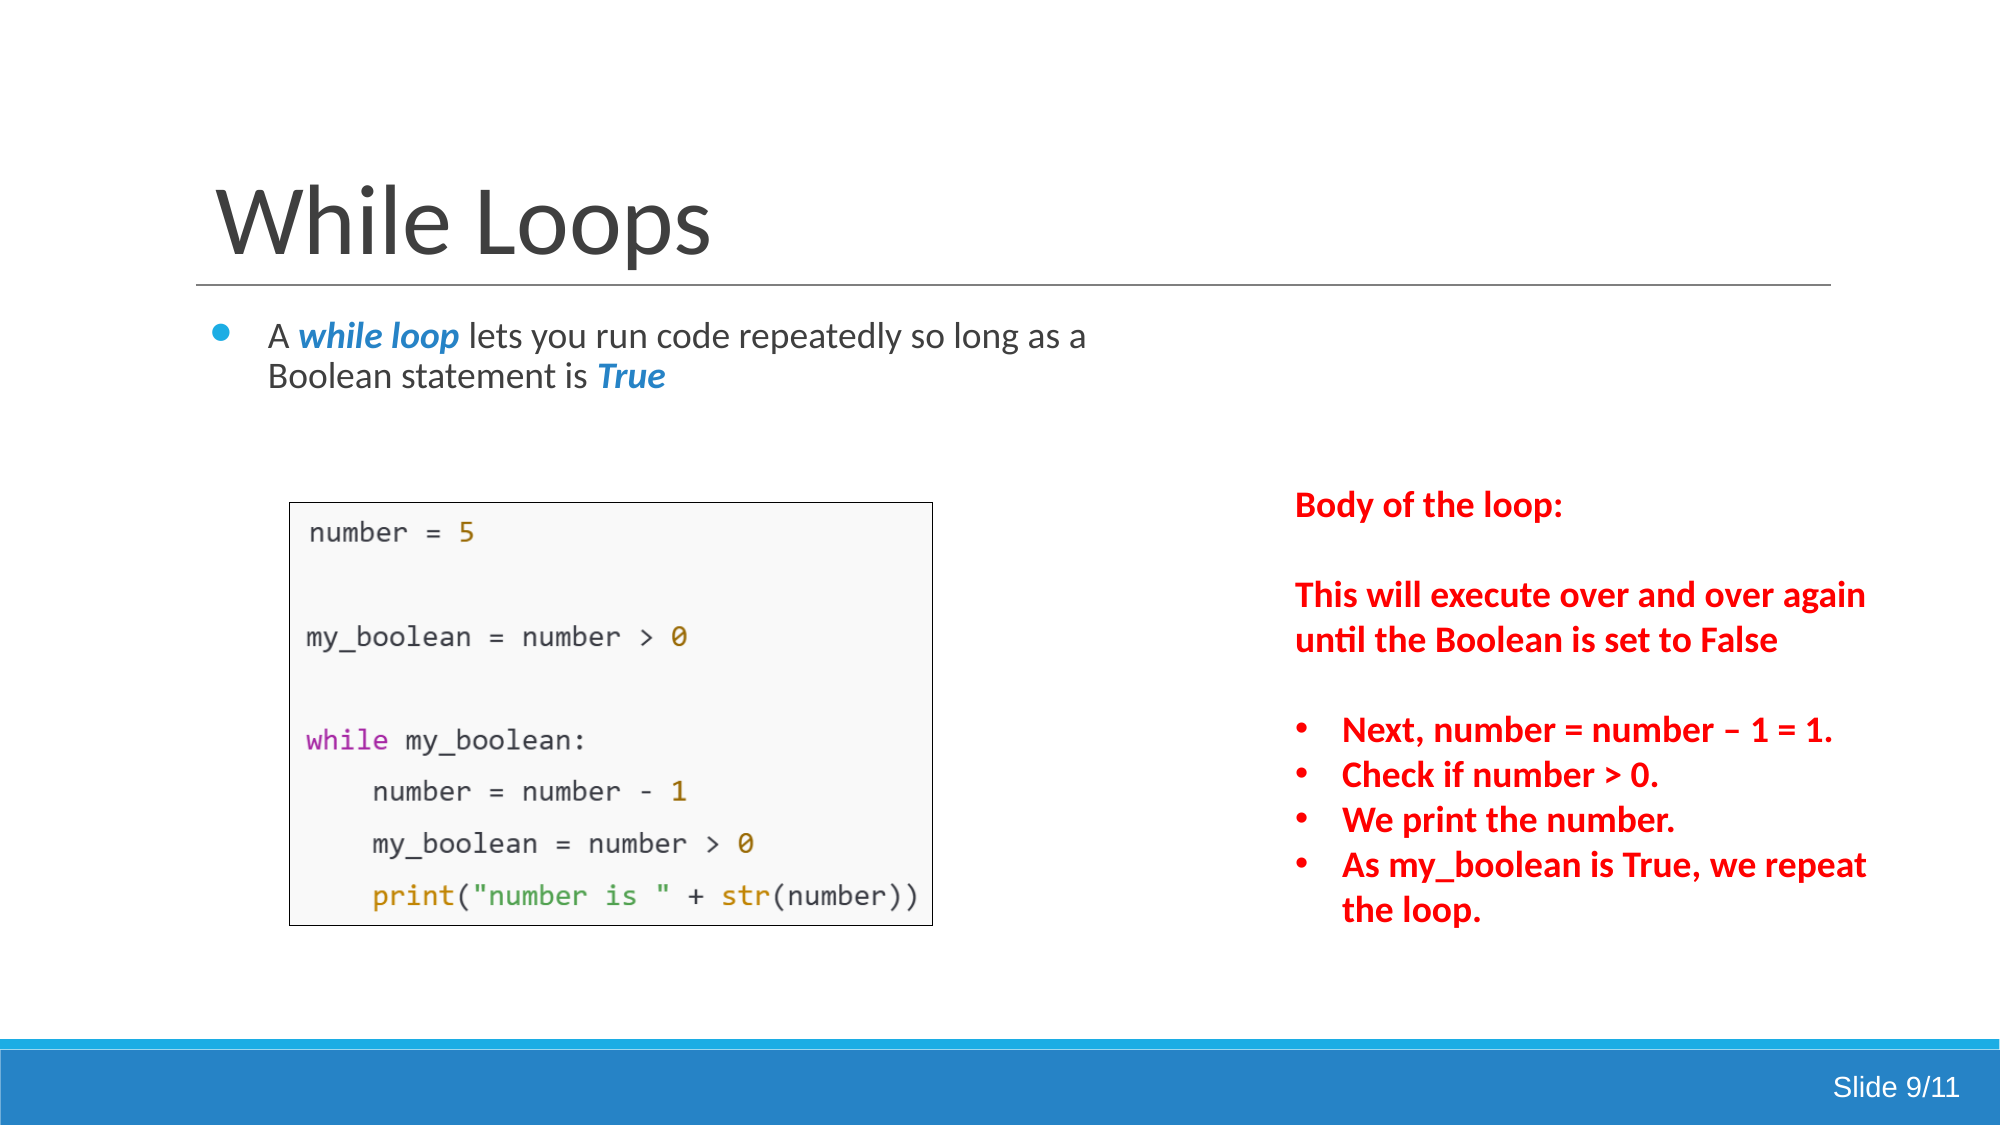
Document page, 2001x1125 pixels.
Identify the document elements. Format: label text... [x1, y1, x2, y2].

text_box Body of the loop: This will execute over and over again until the Boolean is set to False Next, number = number – 1 = 1. Check if number > 0. We print the number. As my_boolean is True, we repeat the loop. [1280, 465, 1925, 946]
text_box A while loop lets you run code repeatedly so long as a Boolean statement is True [192, 308, 1127, 870]
text_box Slide 9/11 [1817, 1053, 2000, 1125]
title While Loops [200, 44, 1850, 283]
picture [288, 502, 933, 926]
